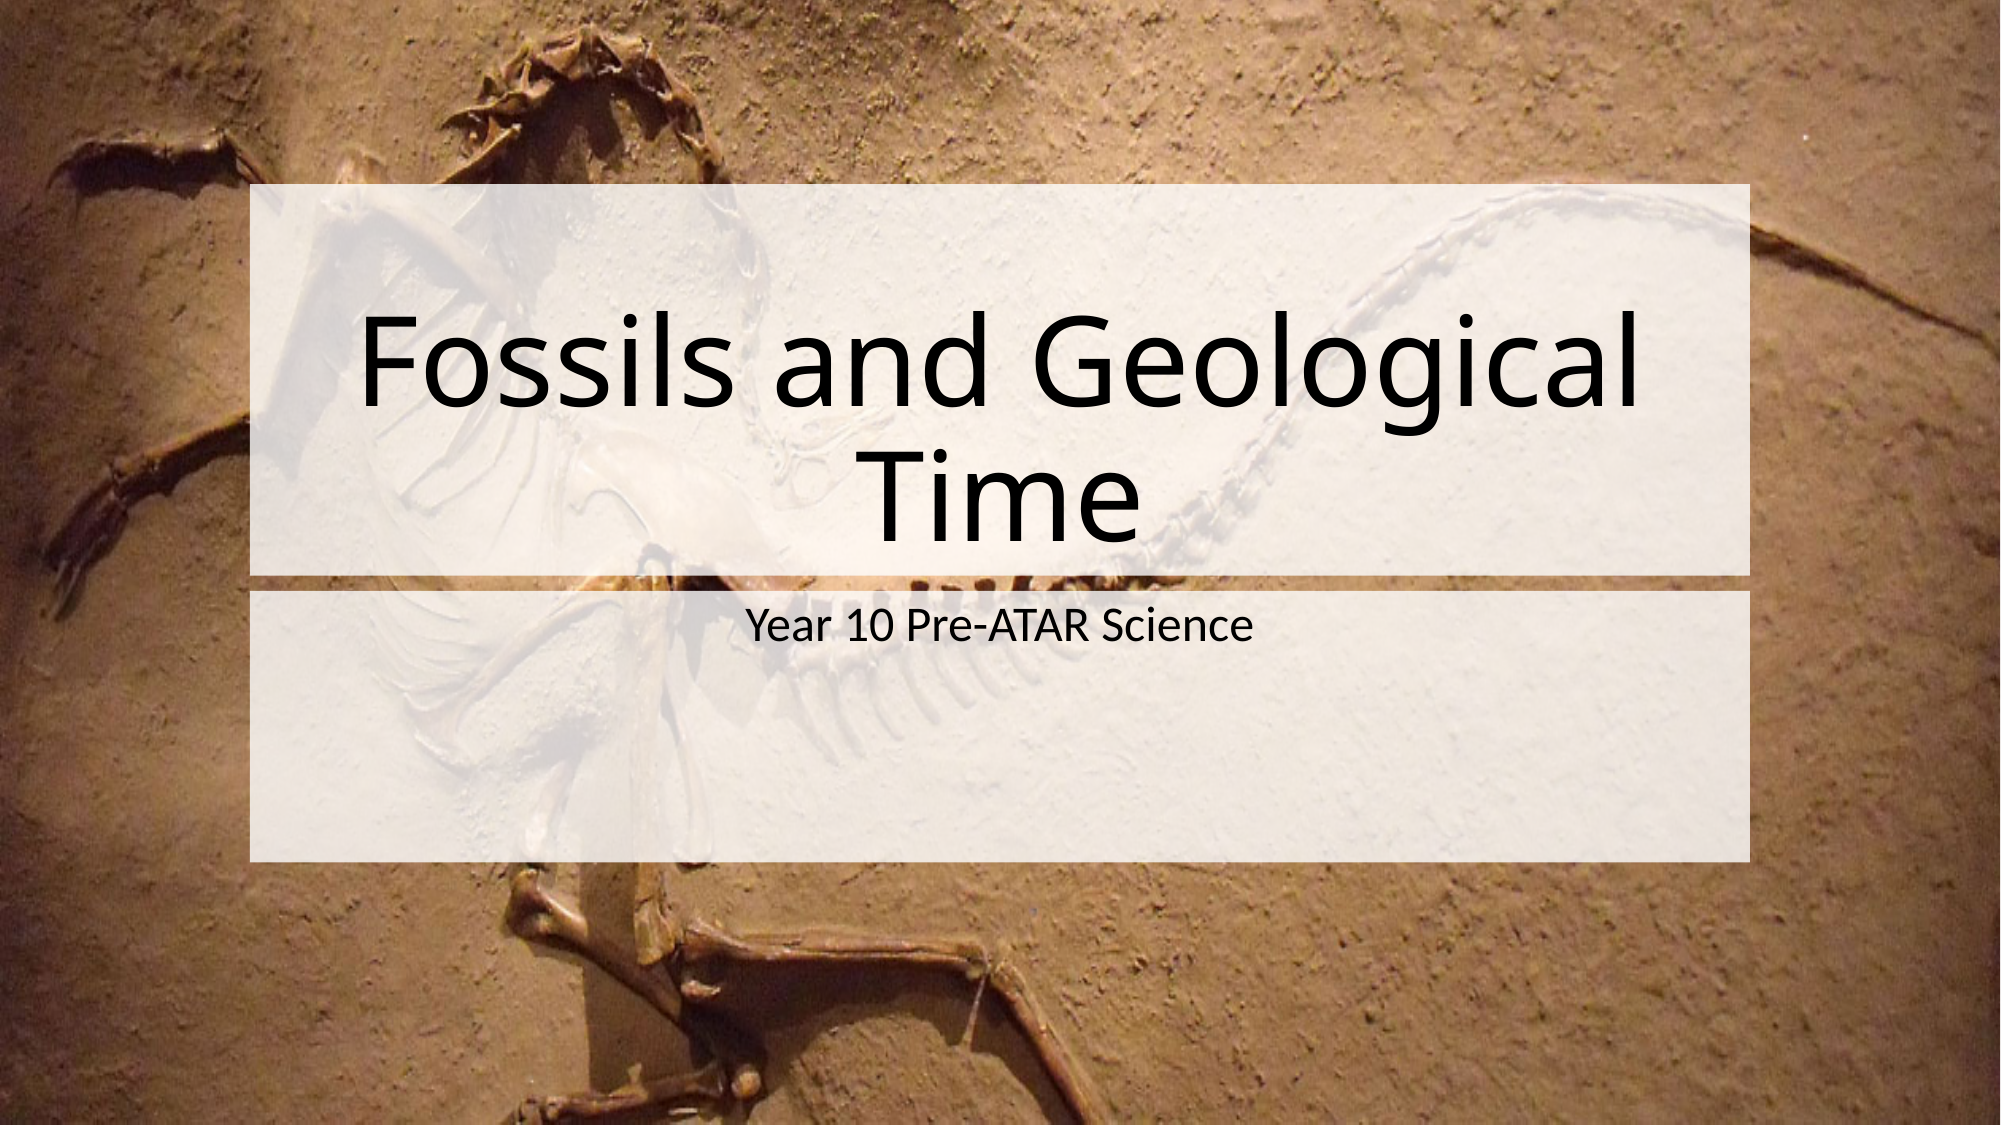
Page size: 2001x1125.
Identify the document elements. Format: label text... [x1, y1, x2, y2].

title Fossils and Geological Time [249, 184, 1750, 576]
subtitle Year 10 Pre-ATAR Science [249, 590, 1750, 863]
picture [0, 0, 2001, 1125]
